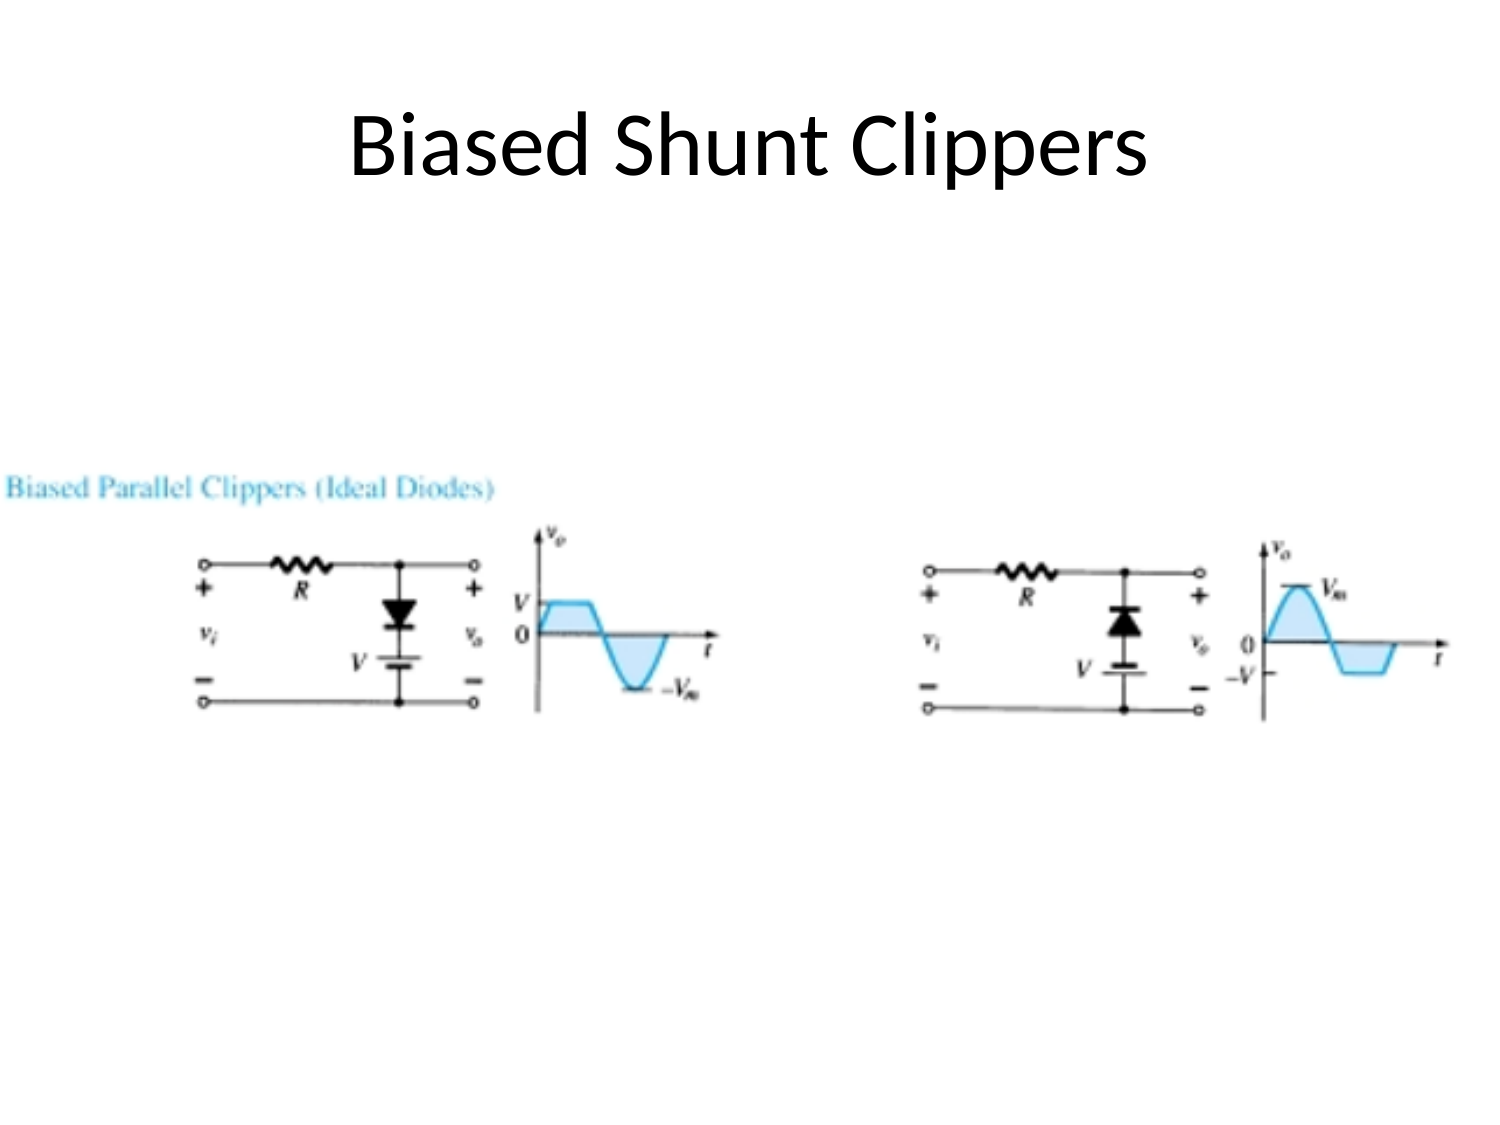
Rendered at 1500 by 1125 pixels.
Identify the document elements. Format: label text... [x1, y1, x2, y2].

title Biased Shunt Clippers [75, 45, 1425, 233]
picture [0, 464, 1500, 747]
